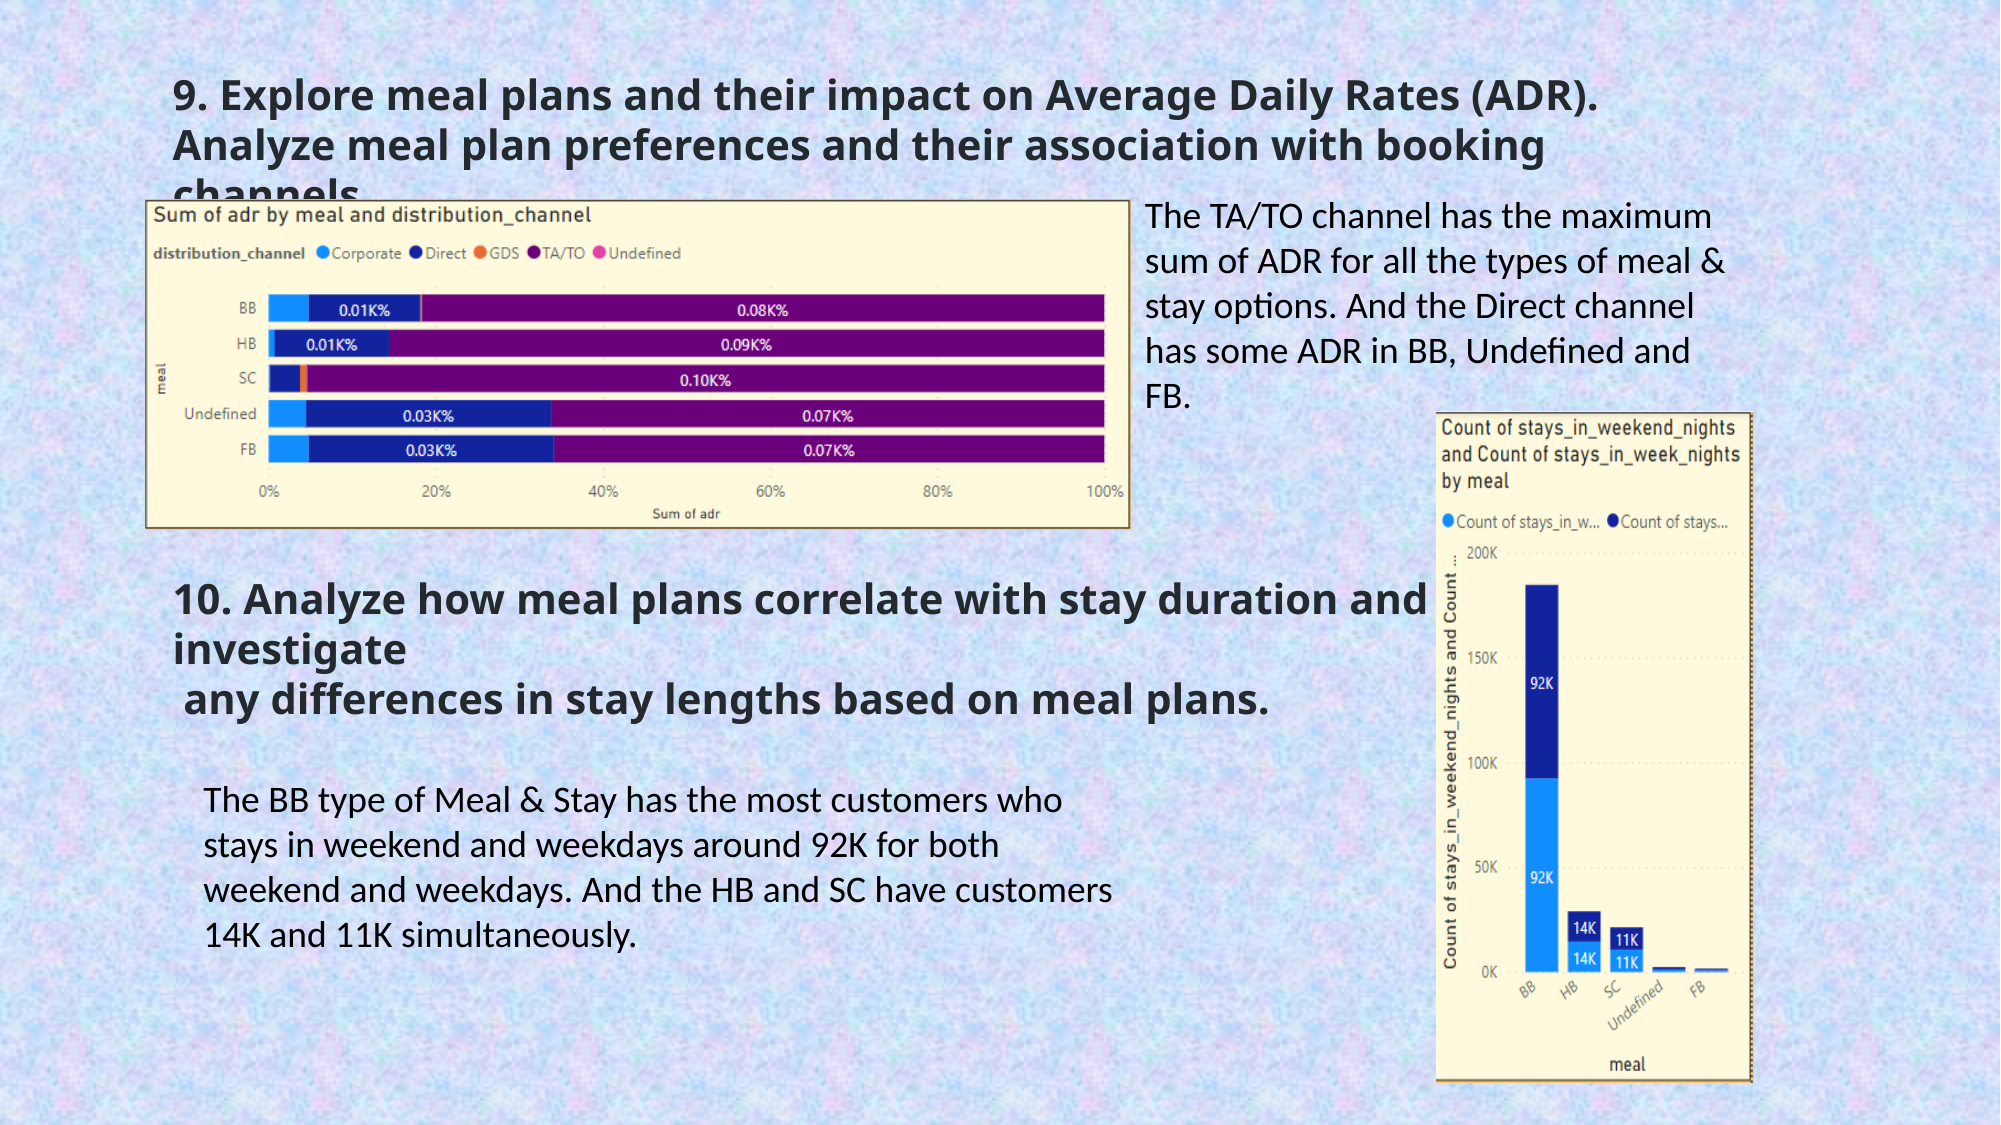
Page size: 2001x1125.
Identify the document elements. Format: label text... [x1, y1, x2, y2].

text_box 10. Analyze how meal plans correlate with stay duration and investigate any differences in stay lengths based on meal plans. [157, 565, 1436, 731]
picture [145, 199, 1131, 530]
text_box 9. Explore meal plans and their impact on Average Daily Rates (ADR). Analyze meal plan preferences and their association with booking channels. [157, 61, 1666, 199]
text_box The BB type of Meal & Stay has the most customers who stays in weekend and weekdays around 92K for both weekend and weekdays. And the HB and SC have customers 14K and 11K simultaneously. [188, 767, 1160, 963]
picture [1436, 411, 1754, 1083]
text_box The TA/TO channel has the maximum sum of ADR for all the types of meal & stay options. And the Direct channel has some ADR in BB, Undefined and FB. [1130, 184, 1744, 424]
